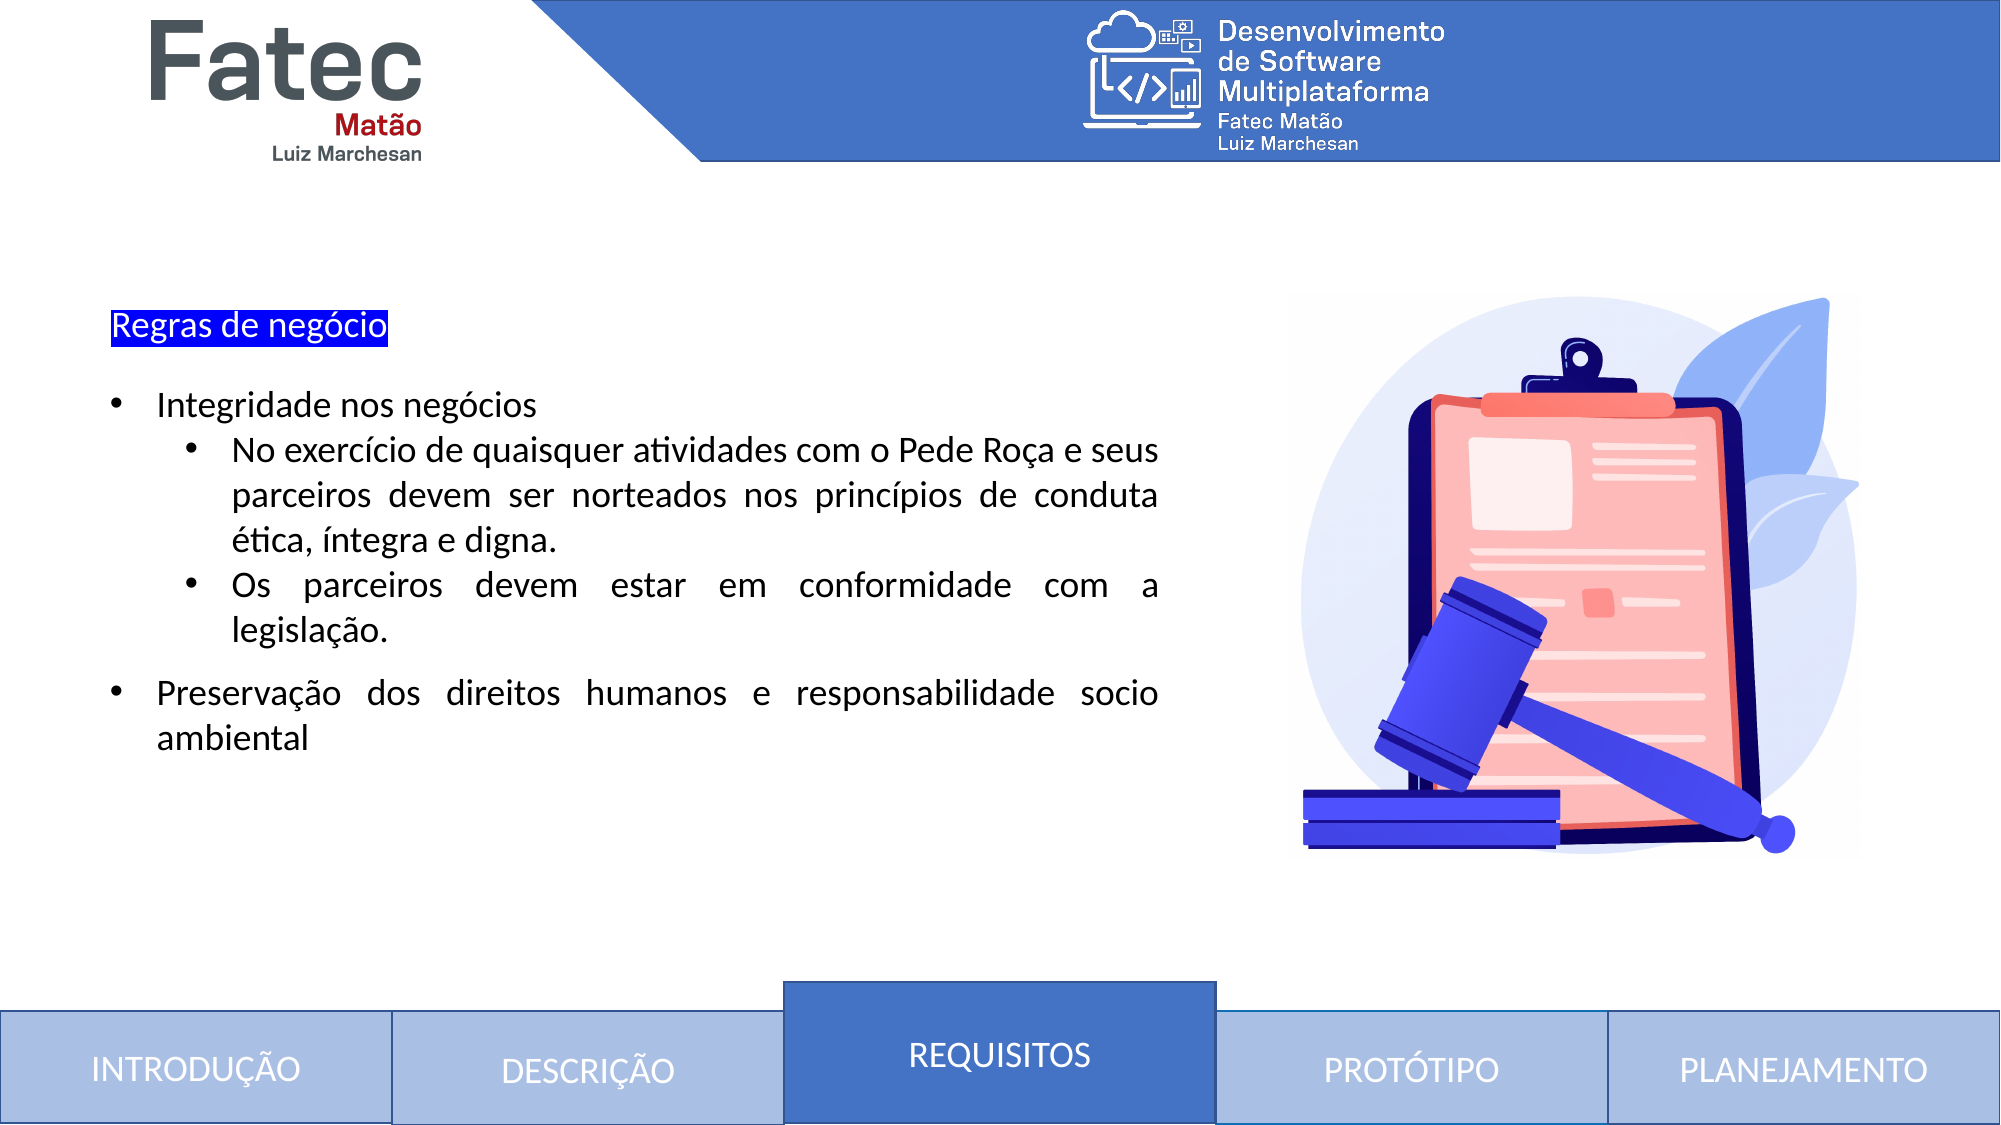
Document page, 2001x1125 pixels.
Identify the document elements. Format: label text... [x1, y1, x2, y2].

text_box Regras de negócio [96, 293, 403, 353]
text_box REQUISITOS [783, 981, 1217, 1124]
text_box DESCRIÇÃO [391, 1010, 785, 1125]
text_box PROTÓTIPO [1215, 1010, 1607, 1125]
text_box PLANEJAMENTO [1607, 1010, 2000, 1125]
picture [1083, 10, 1444, 150]
text_box Preservação dos direitos humanos e responsabilidade socio ambiental [95, 660, 1175, 811]
text_box Integridade nos negócios No exercício de quaisquer atividades com o Pede Roça e seus parceiros devem ser norteados nos princípios de conduta ética, íntegra e digna. Os parceiros devem estar em conformidade com a legislação. [95, 372, 1175, 658]
picture [1288, 293, 1862, 861]
picture [151, 20, 421, 161]
text_box INTRODUÇÃO [0, 1010, 391, 1124]
